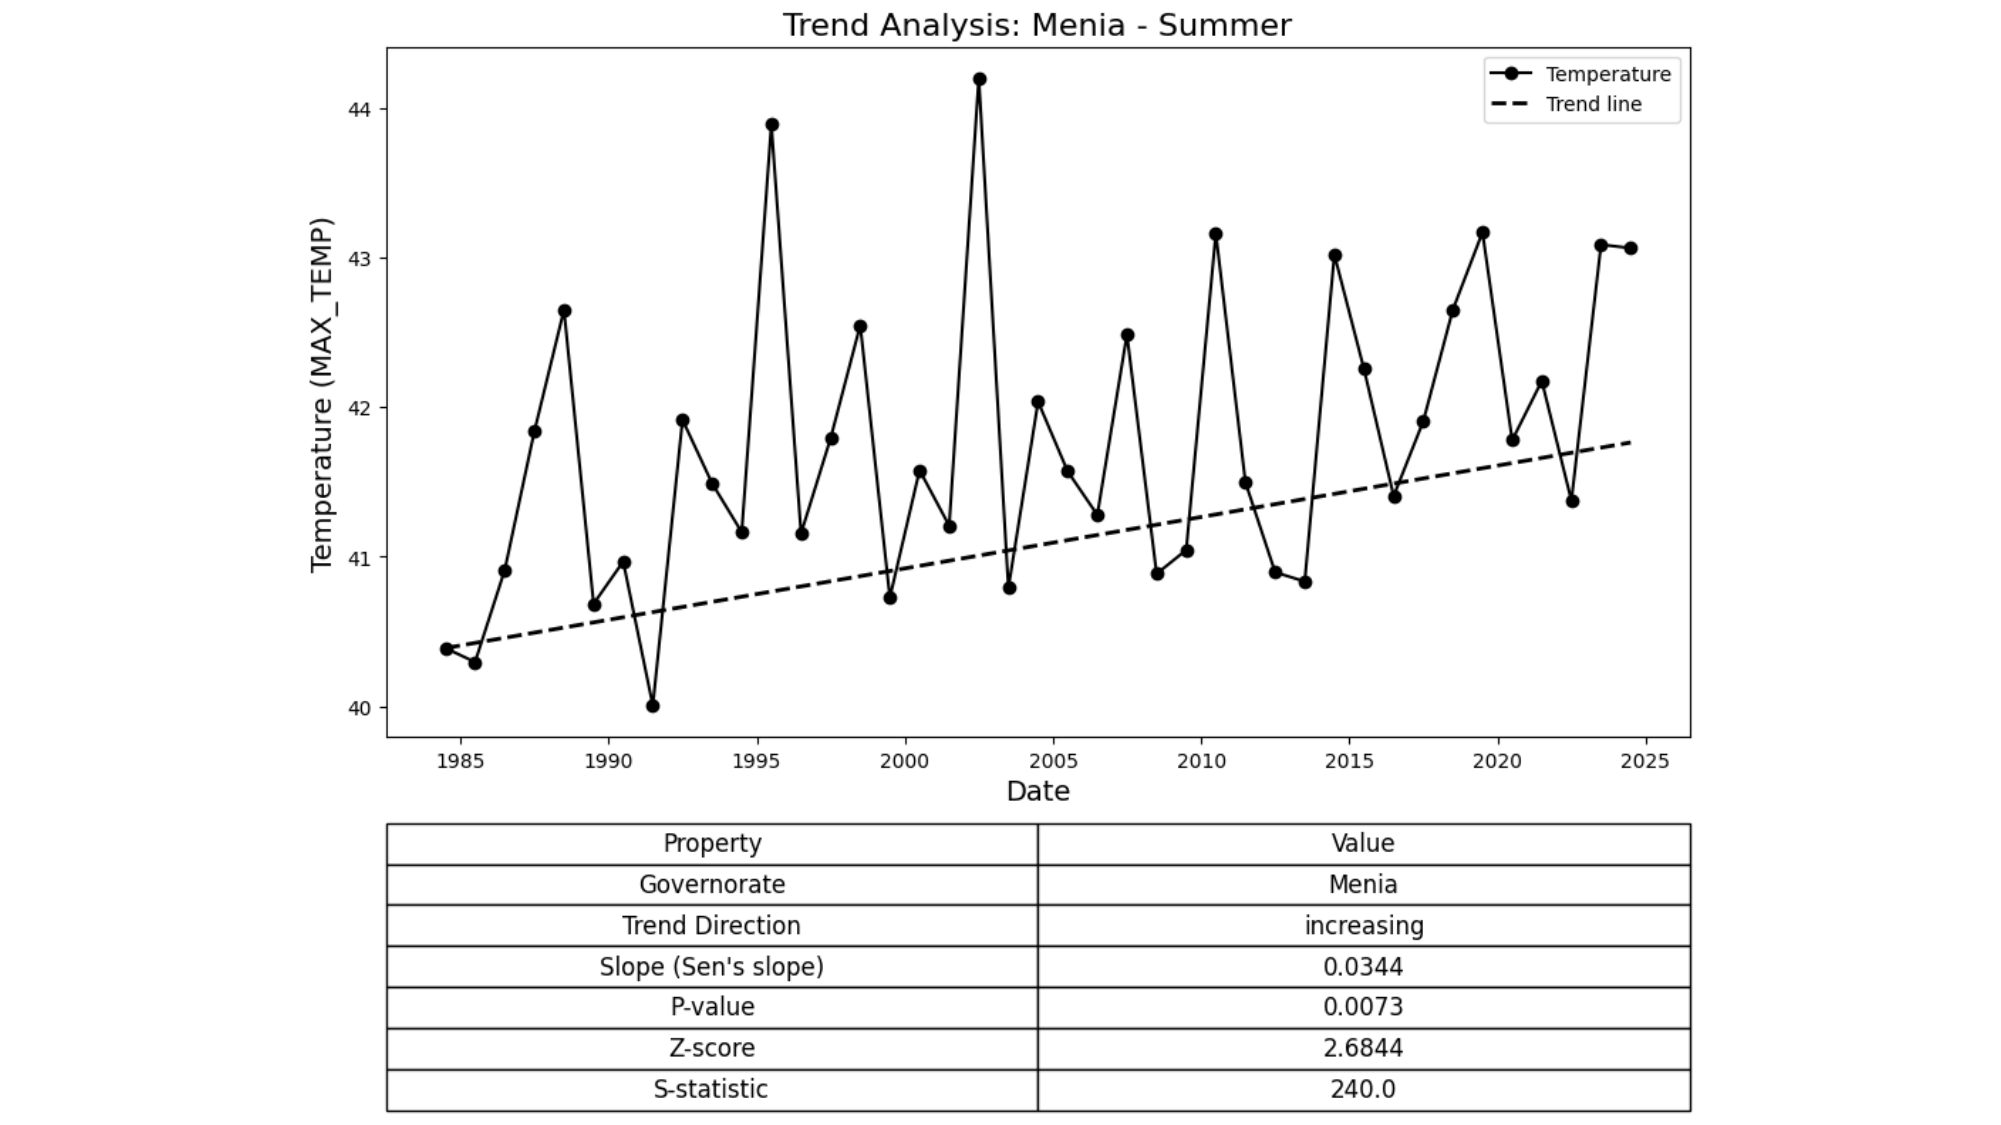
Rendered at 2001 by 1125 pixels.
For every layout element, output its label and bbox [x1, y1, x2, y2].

picture [296, 0, 1703, 1125]
